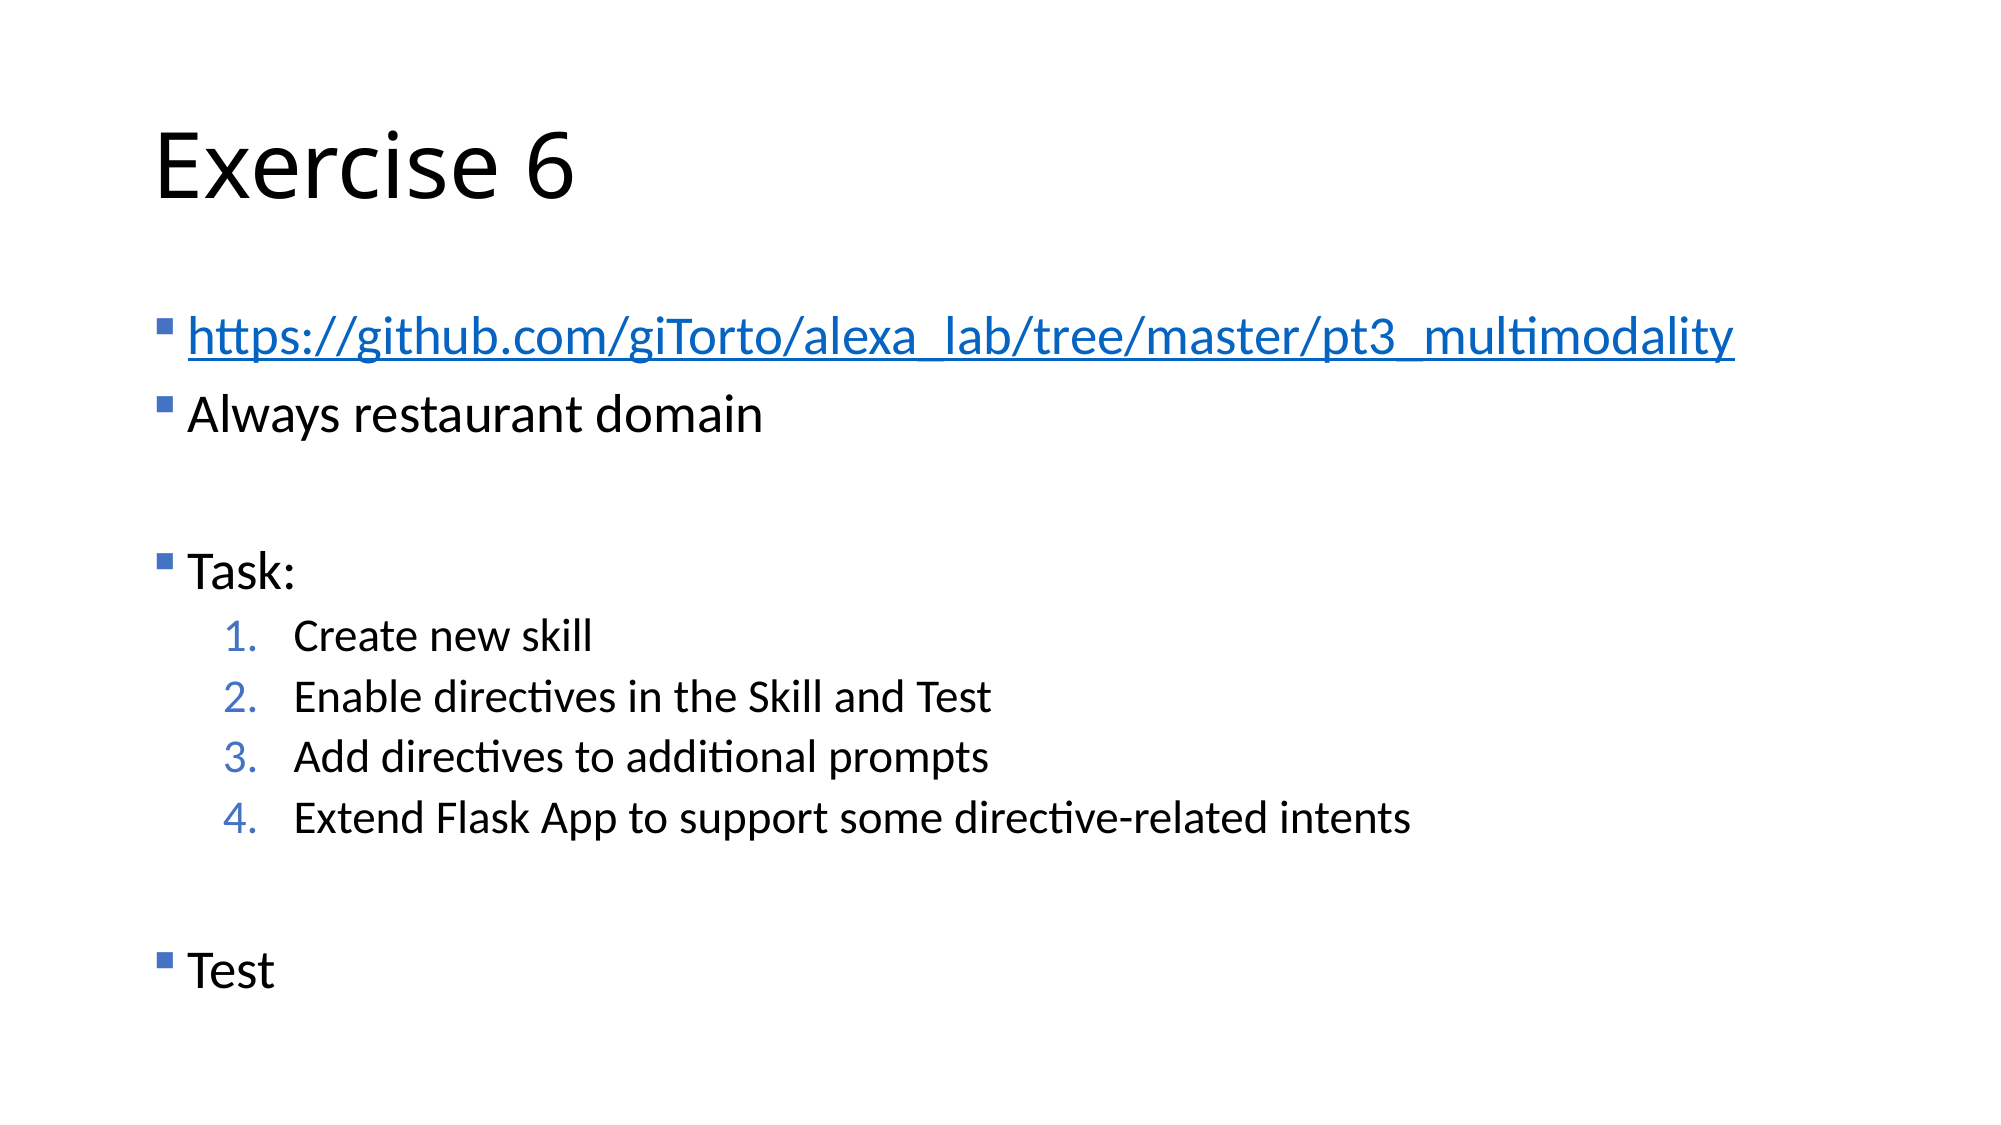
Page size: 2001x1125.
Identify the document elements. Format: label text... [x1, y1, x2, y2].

list https://github.com/giTorto/alexa_lab/tree/master/pt3_multimodality Always restaurant domain Task: Create new skill Enable directives in the Skill and Test Add directives to additional prompts Extend Flask App to support some directive-related intents Test [137, 299, 1863, 1014]
title Exercise 6 [137, 59, 1863, 278]
